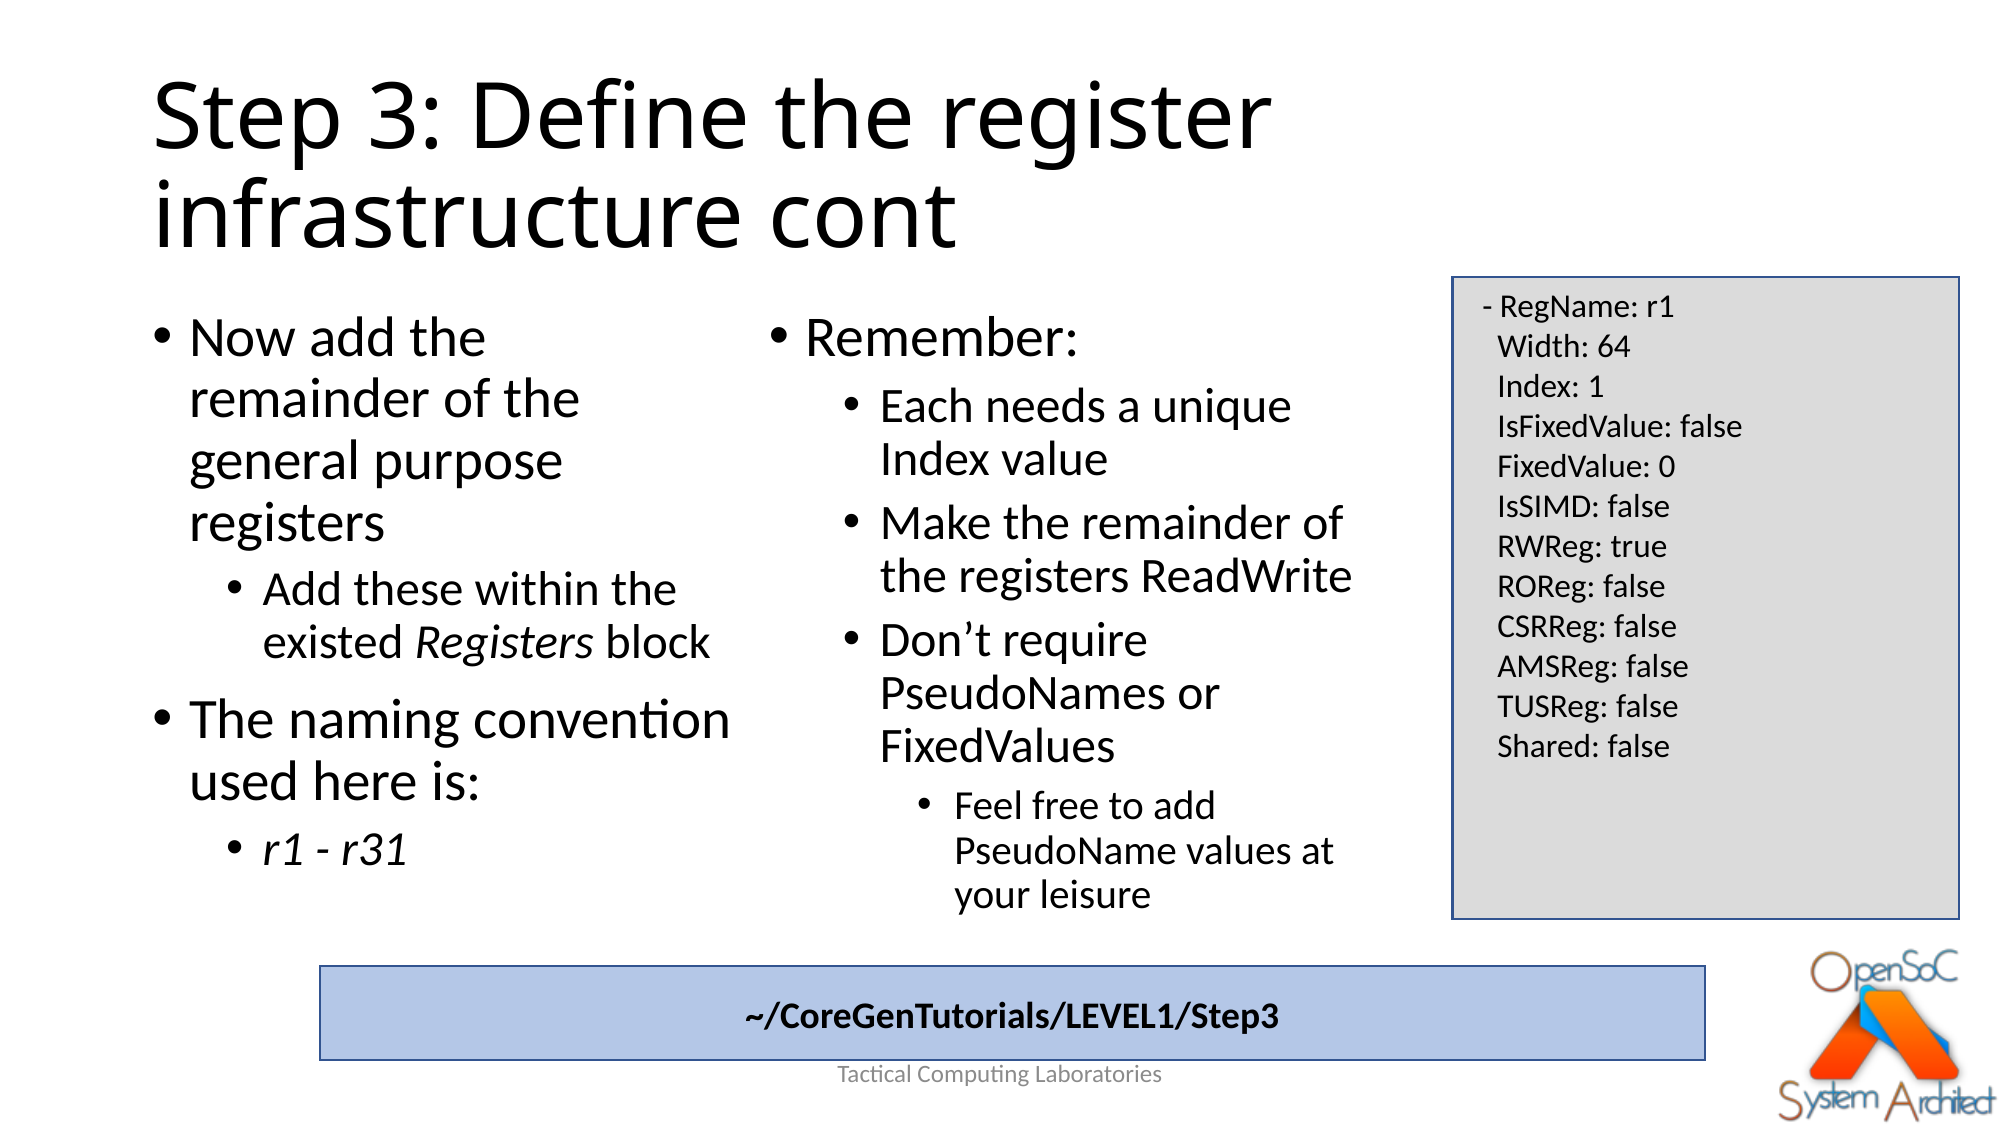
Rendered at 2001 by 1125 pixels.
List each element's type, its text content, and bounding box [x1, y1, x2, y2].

title Step 3: Define the register infrastructure cont [137, 59, 1863, 278]
text_box - RegName: r1 Width: 64 Index: 1 IsFixedValue: false FixedValue: 0 IsSIMD: false RWReg: true ROReg: false CSRReg: false AMSReg: false TUSReg: false Shared: false [1451, 276, 1960, 920]
picture [1775, 946, 2000, 1125]
list Now add the remainder of the general purpose registers Add these within the existed Registers block The naming convention used here is: r1 - r31 [137, 299, 753, 948]
text_box ~/CoreGenTutorials/LEVEL1/Step3 [319, 965, 1706, 1061]
text_box Remember: Each needs a unique Index value Make the remainder of the registers ReadWrite Don’t require PseudoNames or FixedValues Feel free to add PseudoName values at your leisure [753, 299, 1370, 948]
footer Tactical Computing Laboratories [662, 1061, 1338, 1103]
